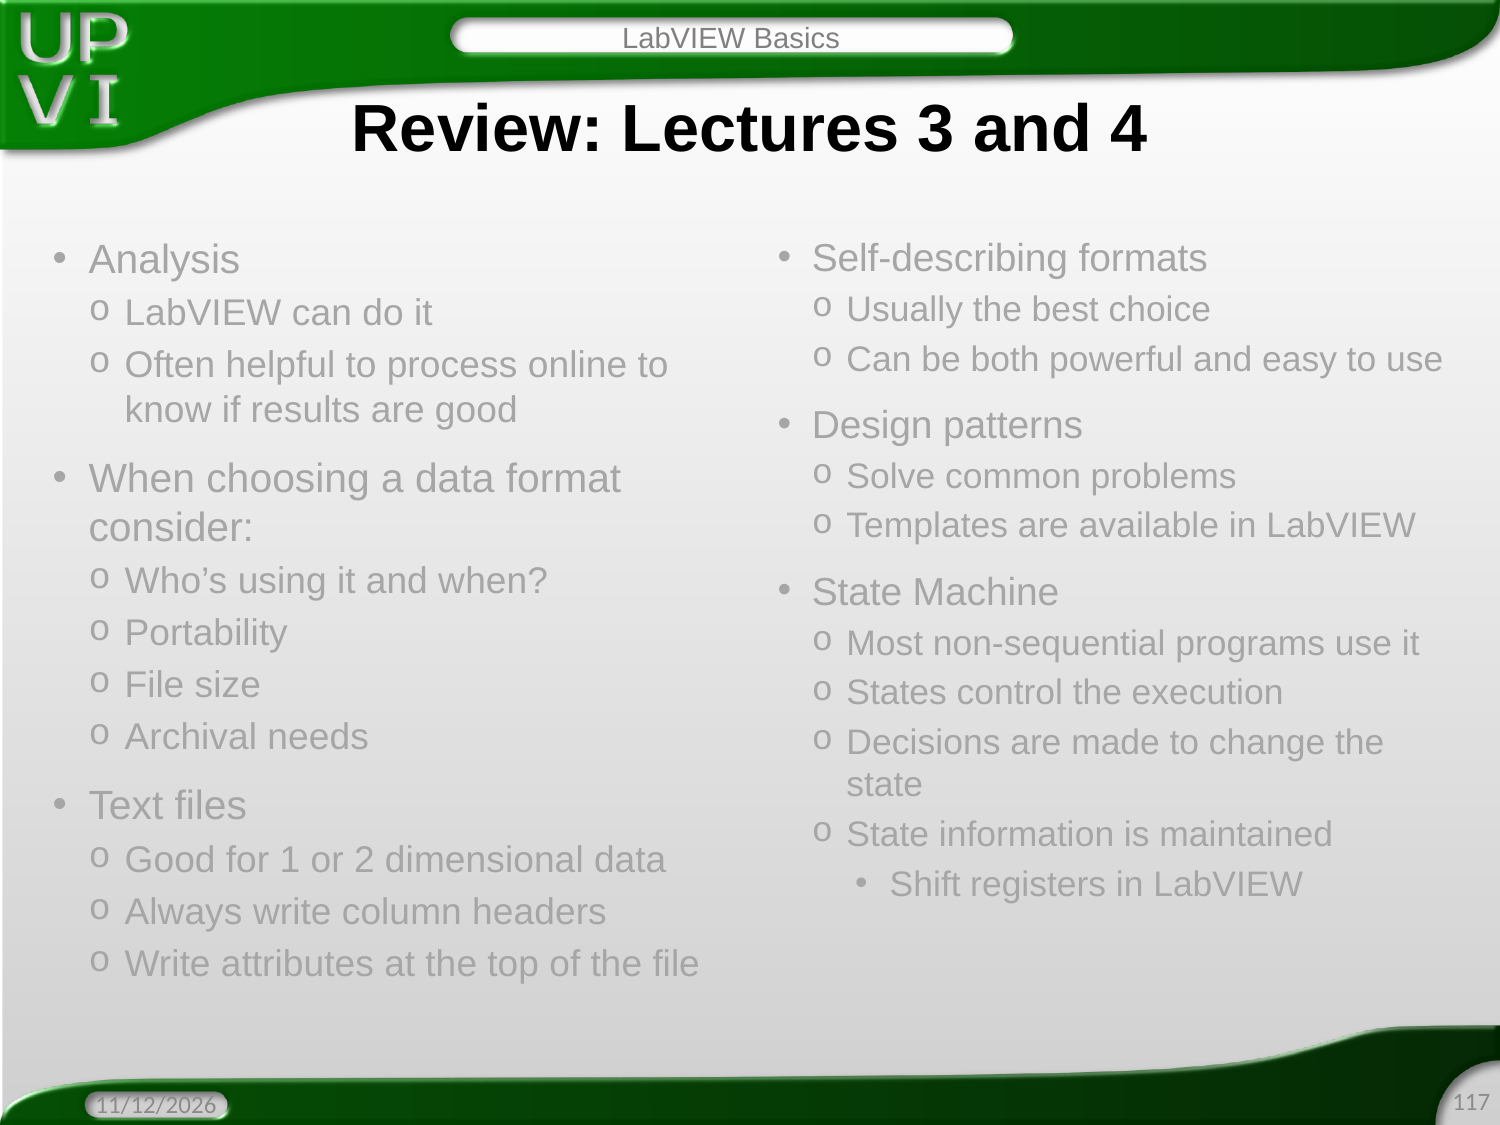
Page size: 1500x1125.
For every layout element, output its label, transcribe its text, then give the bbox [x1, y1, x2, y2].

list Self-describing formats Usually the best choice Can be both powerful and easy to use Design patterns Solve common problems Templates are available in LabVIEW State Machine Most non-sequential programs use it States control the execution Decisions are made to change the state State information is maintained Shift registers in LabVIEW [762, 224, 1463, 1005]
list Analysis LabVIEW can do it Often helpful to process online to know if results are good When choosing a data format consider: Who’s using it and when? Portability File size Archival needs Text files Good for 1 or 2 dimensional data Always write column headers Write attributes at the top of the file [37, 224, 738, 1005]
footer LabVIEW Basics [450, 6, 1013, 67]
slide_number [75, 1073, 238, 1125]
title Review: Lectures 3 and 4 [75, 75, 1425, 175]
slide_number 117 [1155, 1069, 1500, 1125]
picture [0, 0, 1500, 1125]
